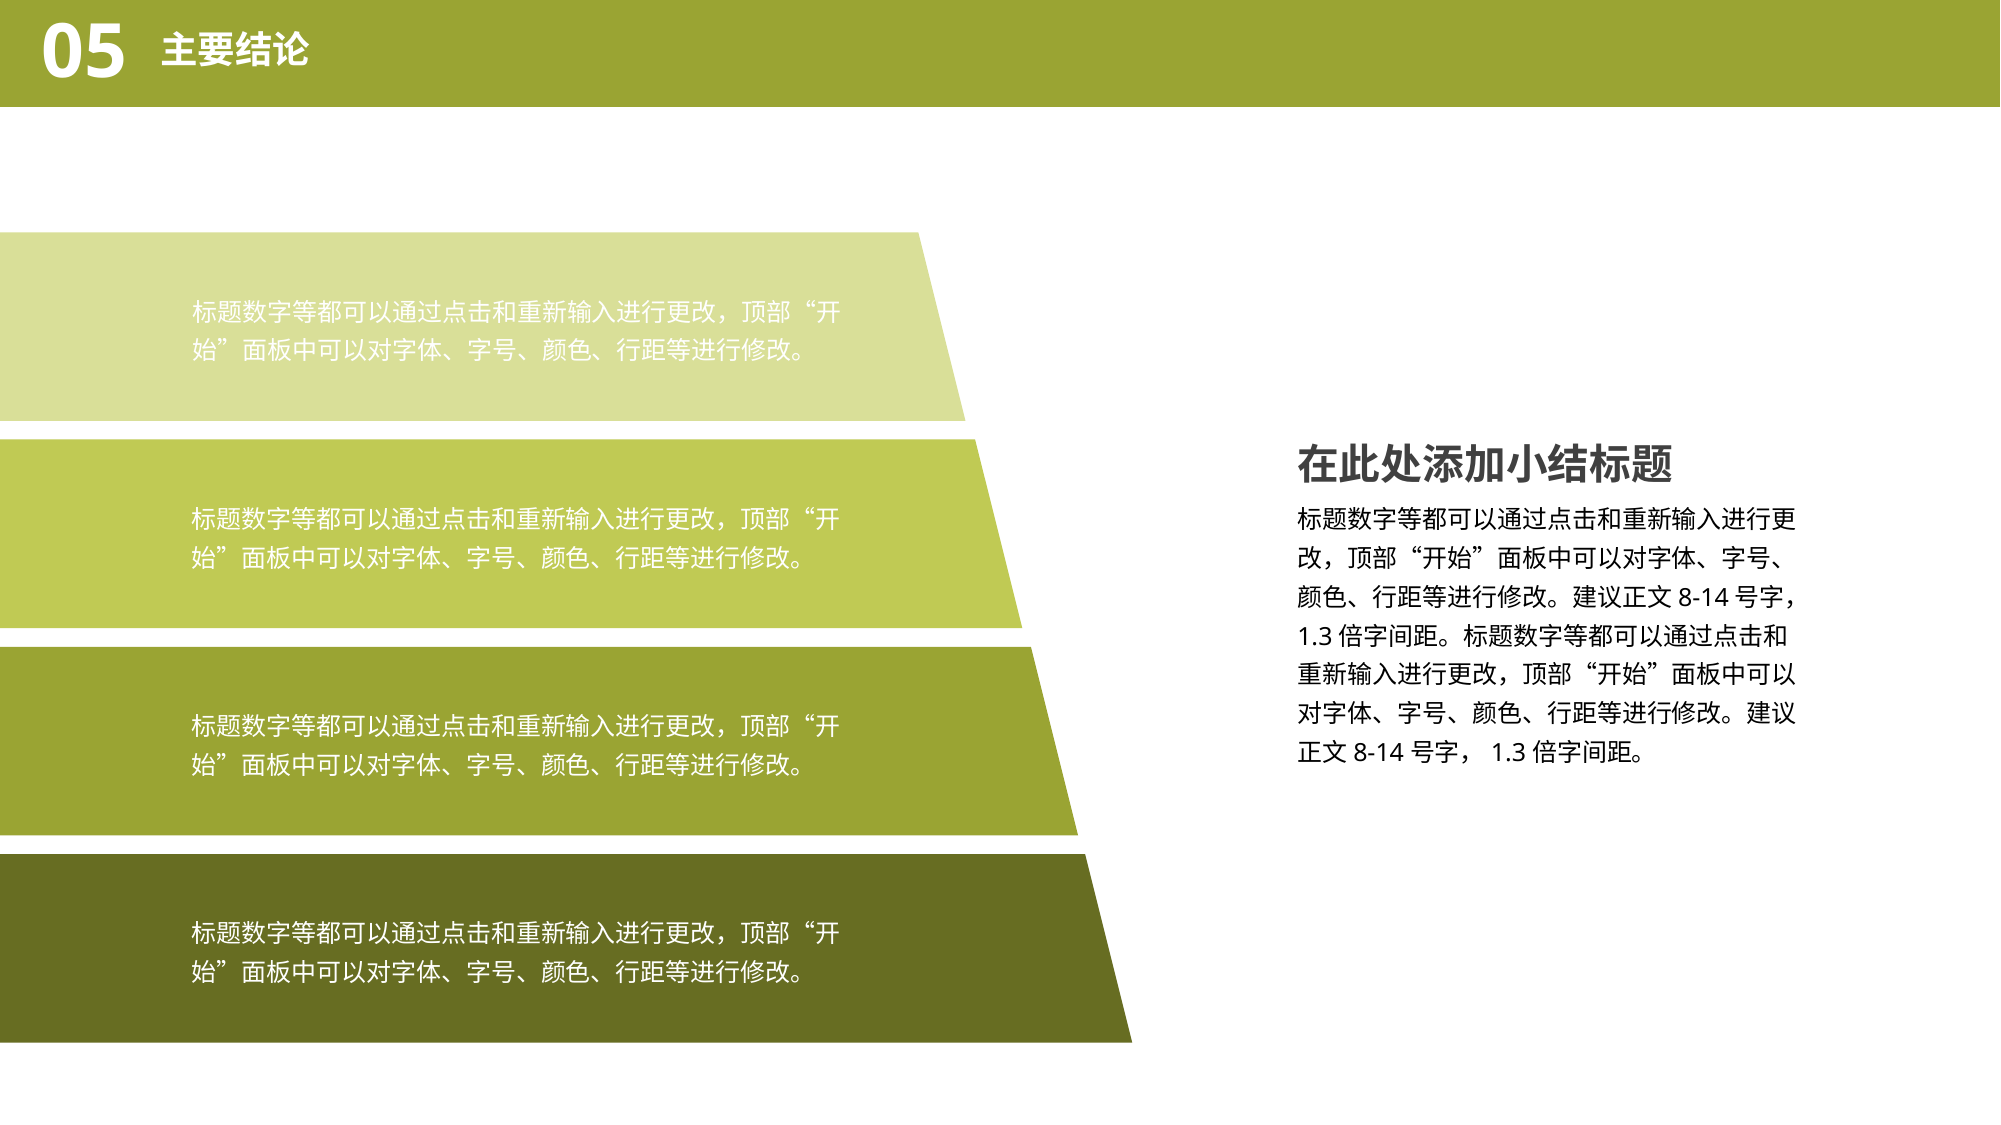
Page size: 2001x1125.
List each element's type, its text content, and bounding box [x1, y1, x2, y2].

text_box 标题数字等都可以通过点击和重新输入进行更改，顶部“开始”面板中可以对字体、字号、颜色、行距等进行修改。 [176, 694, 869, 787]
list 主要结论 [146, 23, 772, 84]
text_box 标题数字等都可以通过点击和重新输入进行更改，顶部“开始”面板中可以对字体、字号、颜色、行距等进行修改。 [176, 486, 869, 580]
text_box 标题数字等都可以通过点击和重新输入进行更改，顶部“开始”面板中可以对字体、字号、颜色、行距等进行修改。 [177, 279, 870, 373]
text_box [0, 231, 967, 422]
list 05 [26, 13, 146, 93]
text_box 标题数字等都可以通过点击和重新输入进行更改，顶部“开始”面板中可以对字体、字号、颜色、行距等进行修改。 [176, 901, 869, 994]
text_box [0, 438, 1024, 630]
text_box [0, 853, 1134, 1044]
text_box [0, 645, 1080, 837]
text_box 标题数字等都可以通过点击和重新输入进行更改，顶部“开始”面板中可以对字体、字号、颜色、行距等进行修改。建议正文8-14号字，1.3倍字间距。标题数字等都可以通过点击和重新输入进行更改，顶部“开始”面板中可以对字体、字号、颜色、行距等进行修改。建议正文8-14号字，1.3倍字间距。 [1282, 486, 1825, 775]
text_box 在此处添加小结标题 [1282, 415, 1762, 496]
